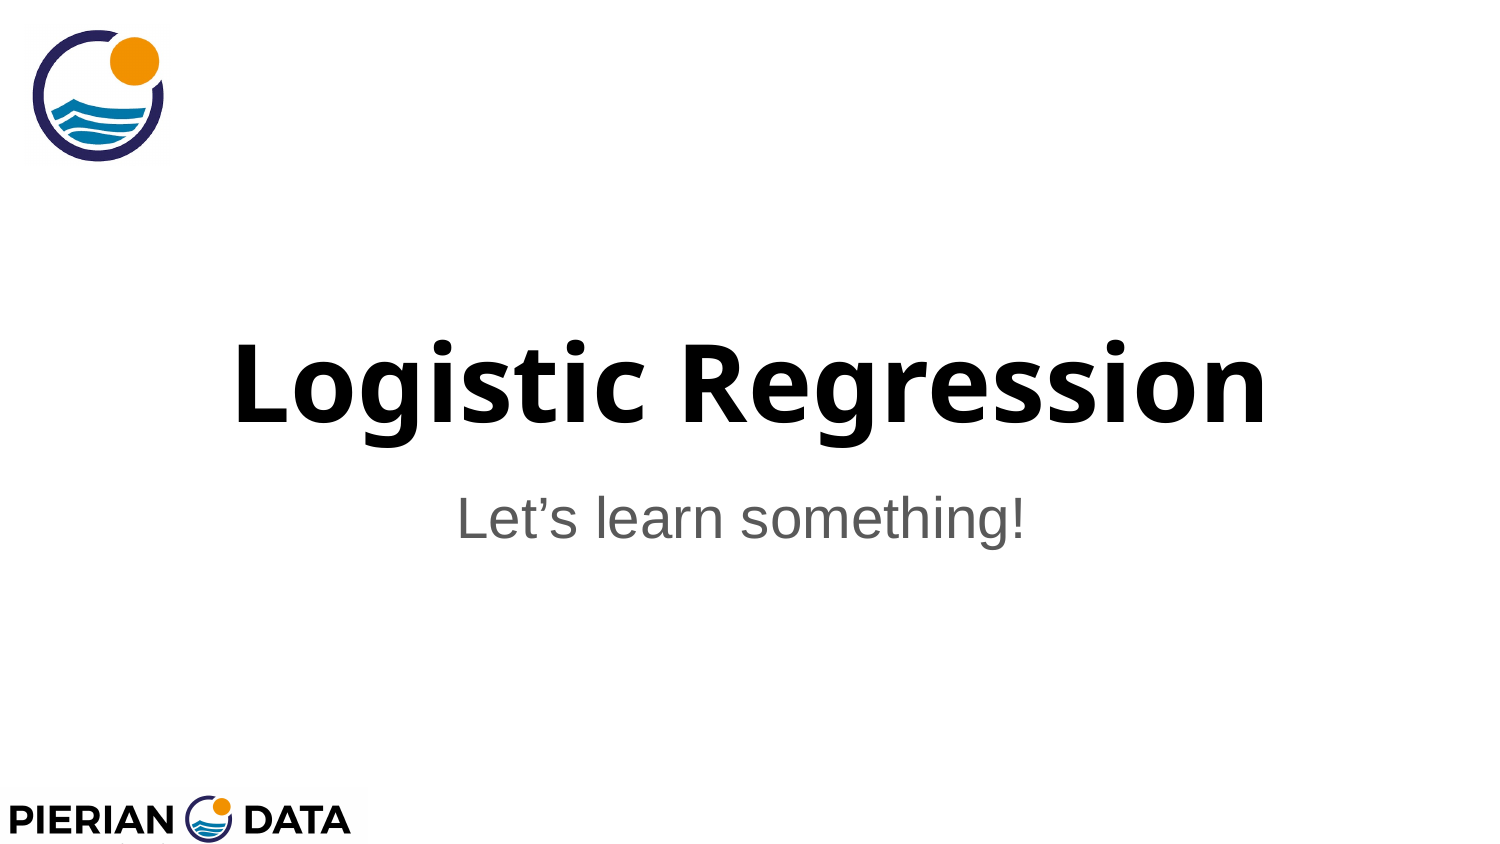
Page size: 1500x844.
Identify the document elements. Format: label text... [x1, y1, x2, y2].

subtitle Let’s learn something! [51, 464, 1449, 595]
picture [24, 24, 172, 167]
picture [0, 787, 368, 844]
title Logistic Regression [51, 122, 1449, 459]
